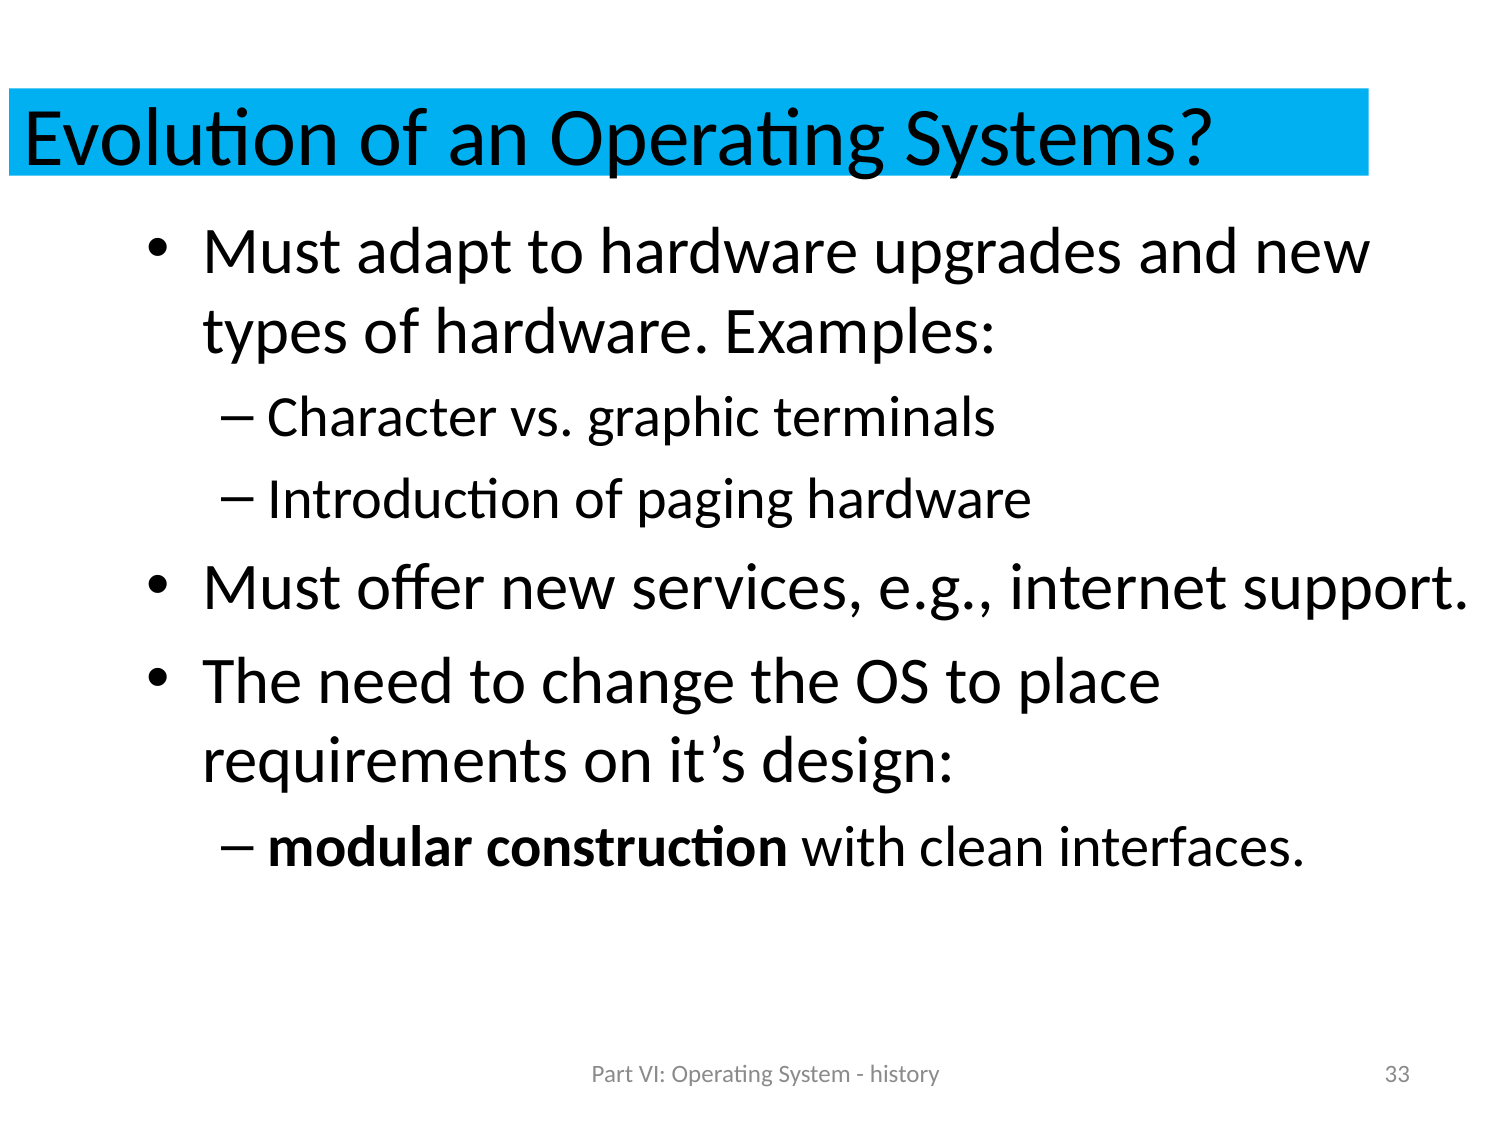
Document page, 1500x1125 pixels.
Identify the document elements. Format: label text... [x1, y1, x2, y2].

title Evolution of an Operating Systems? [9, 88, 1369, 176]
list Must adapt to hardware upgrades and new types of hardware. Examples: Character vs. graphic terminals Introduction of paging hardware Must offer new services, e.g., internet support. The need to change the OS to place requirements on it’s design: modular construction with clean interfaces. [131, 199, 1500, 1057]
footer Part VI: Operating System - history [512, 1057, 1020, 1103]
slide_number 33 [1074, 1042, 1425, 1103]
